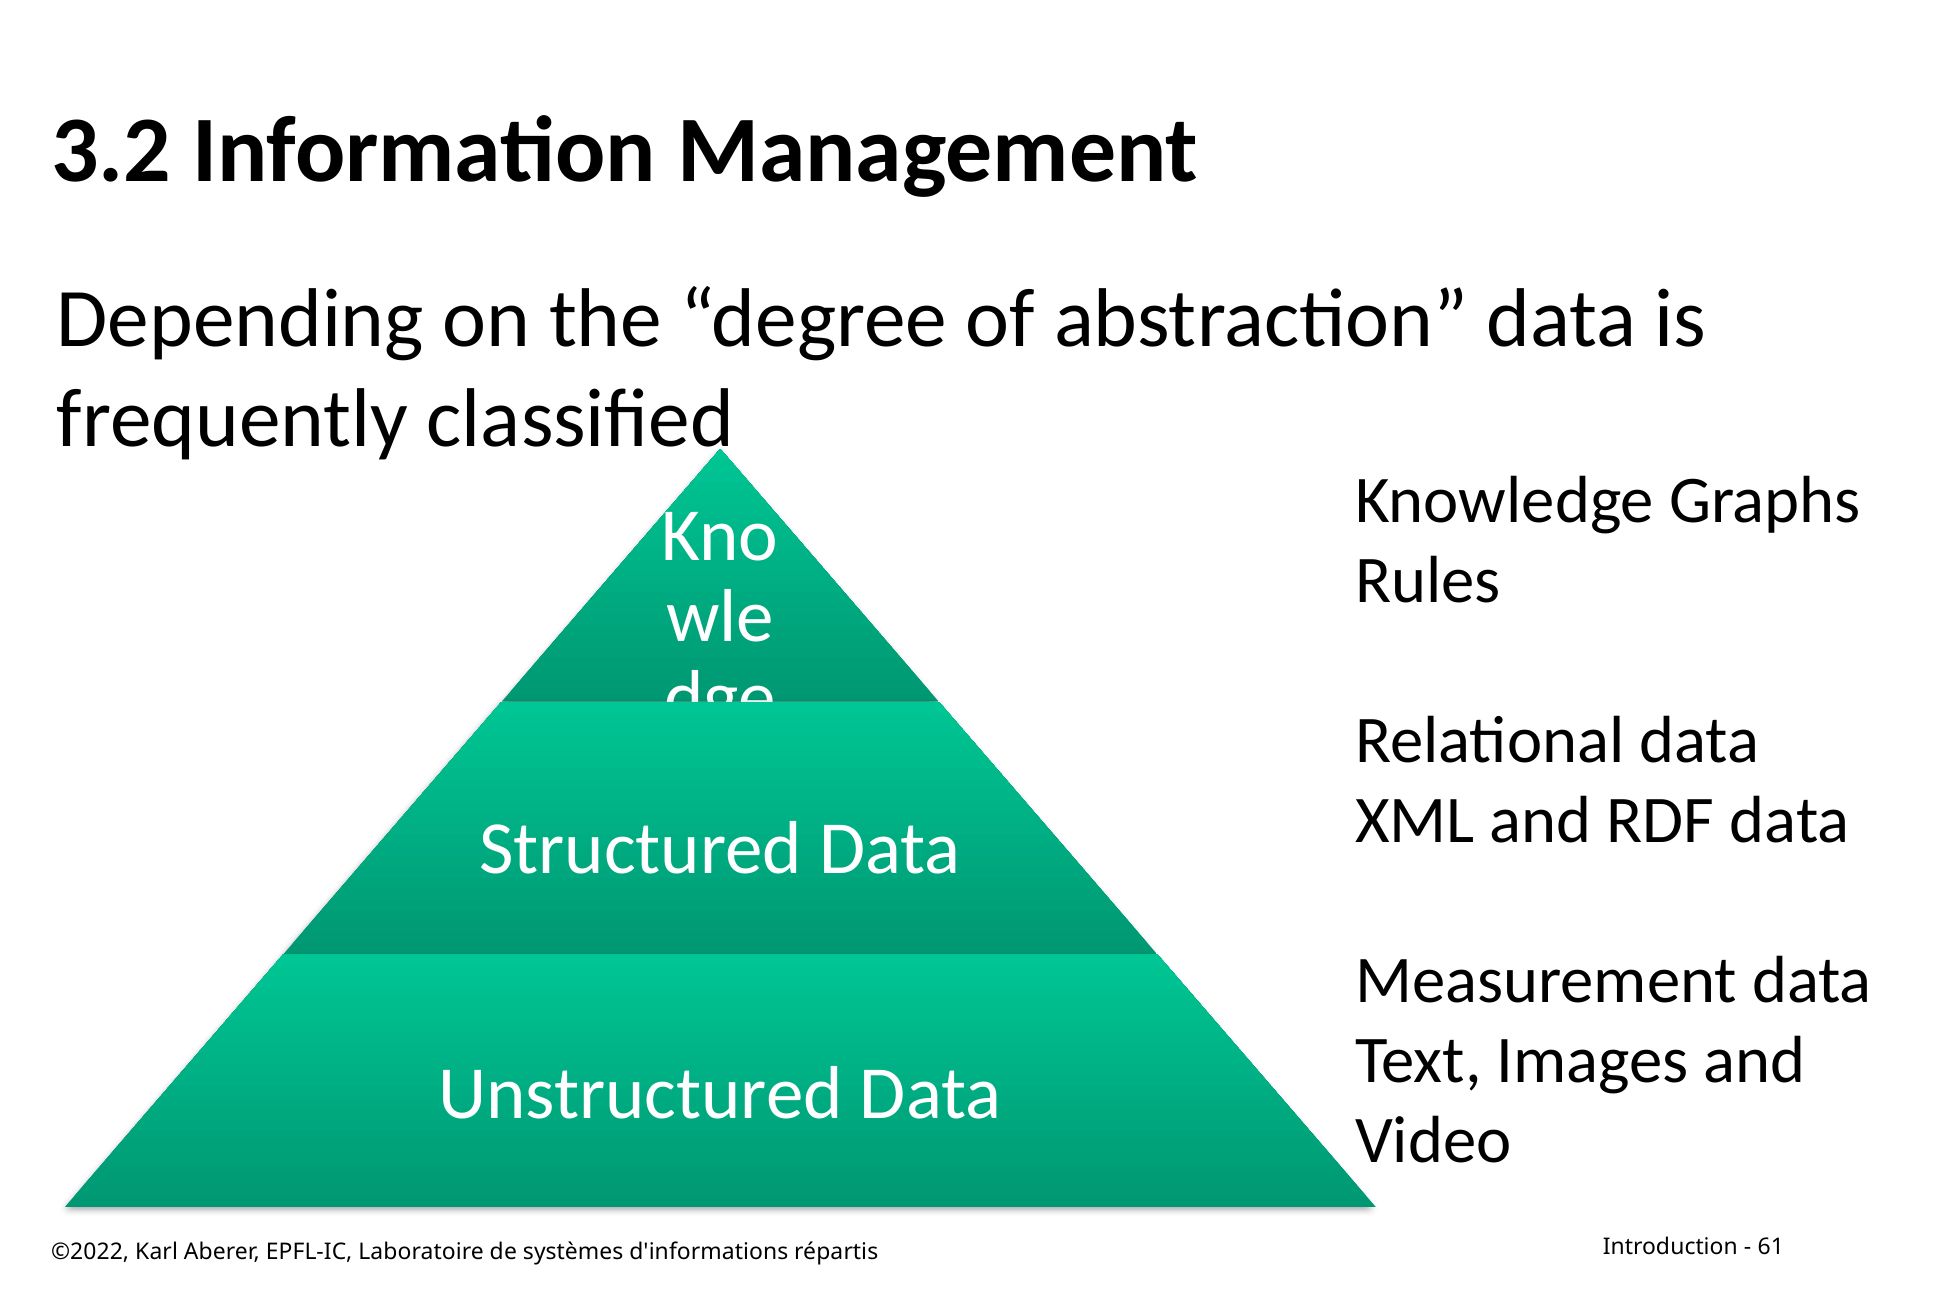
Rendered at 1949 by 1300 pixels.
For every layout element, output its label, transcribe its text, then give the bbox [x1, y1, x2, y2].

text_box Knowledge Graphs Rules Relational data XML and RDF data Measurement data Text, Images and Video [1377, 448, 1949, 1184]
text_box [64, 448, 1377, 1208]
list Depending on the “degree of abstraction” data is frequently classified [37, 253, 1809, 1208]
title 3.2 Information Management [32, 57, 1803, 232]
footer ©2022, Karl Aberer, EPFL-IC, Laboratoire de systèmes d'informations répartis [32, 1227, 1284, 1271]
